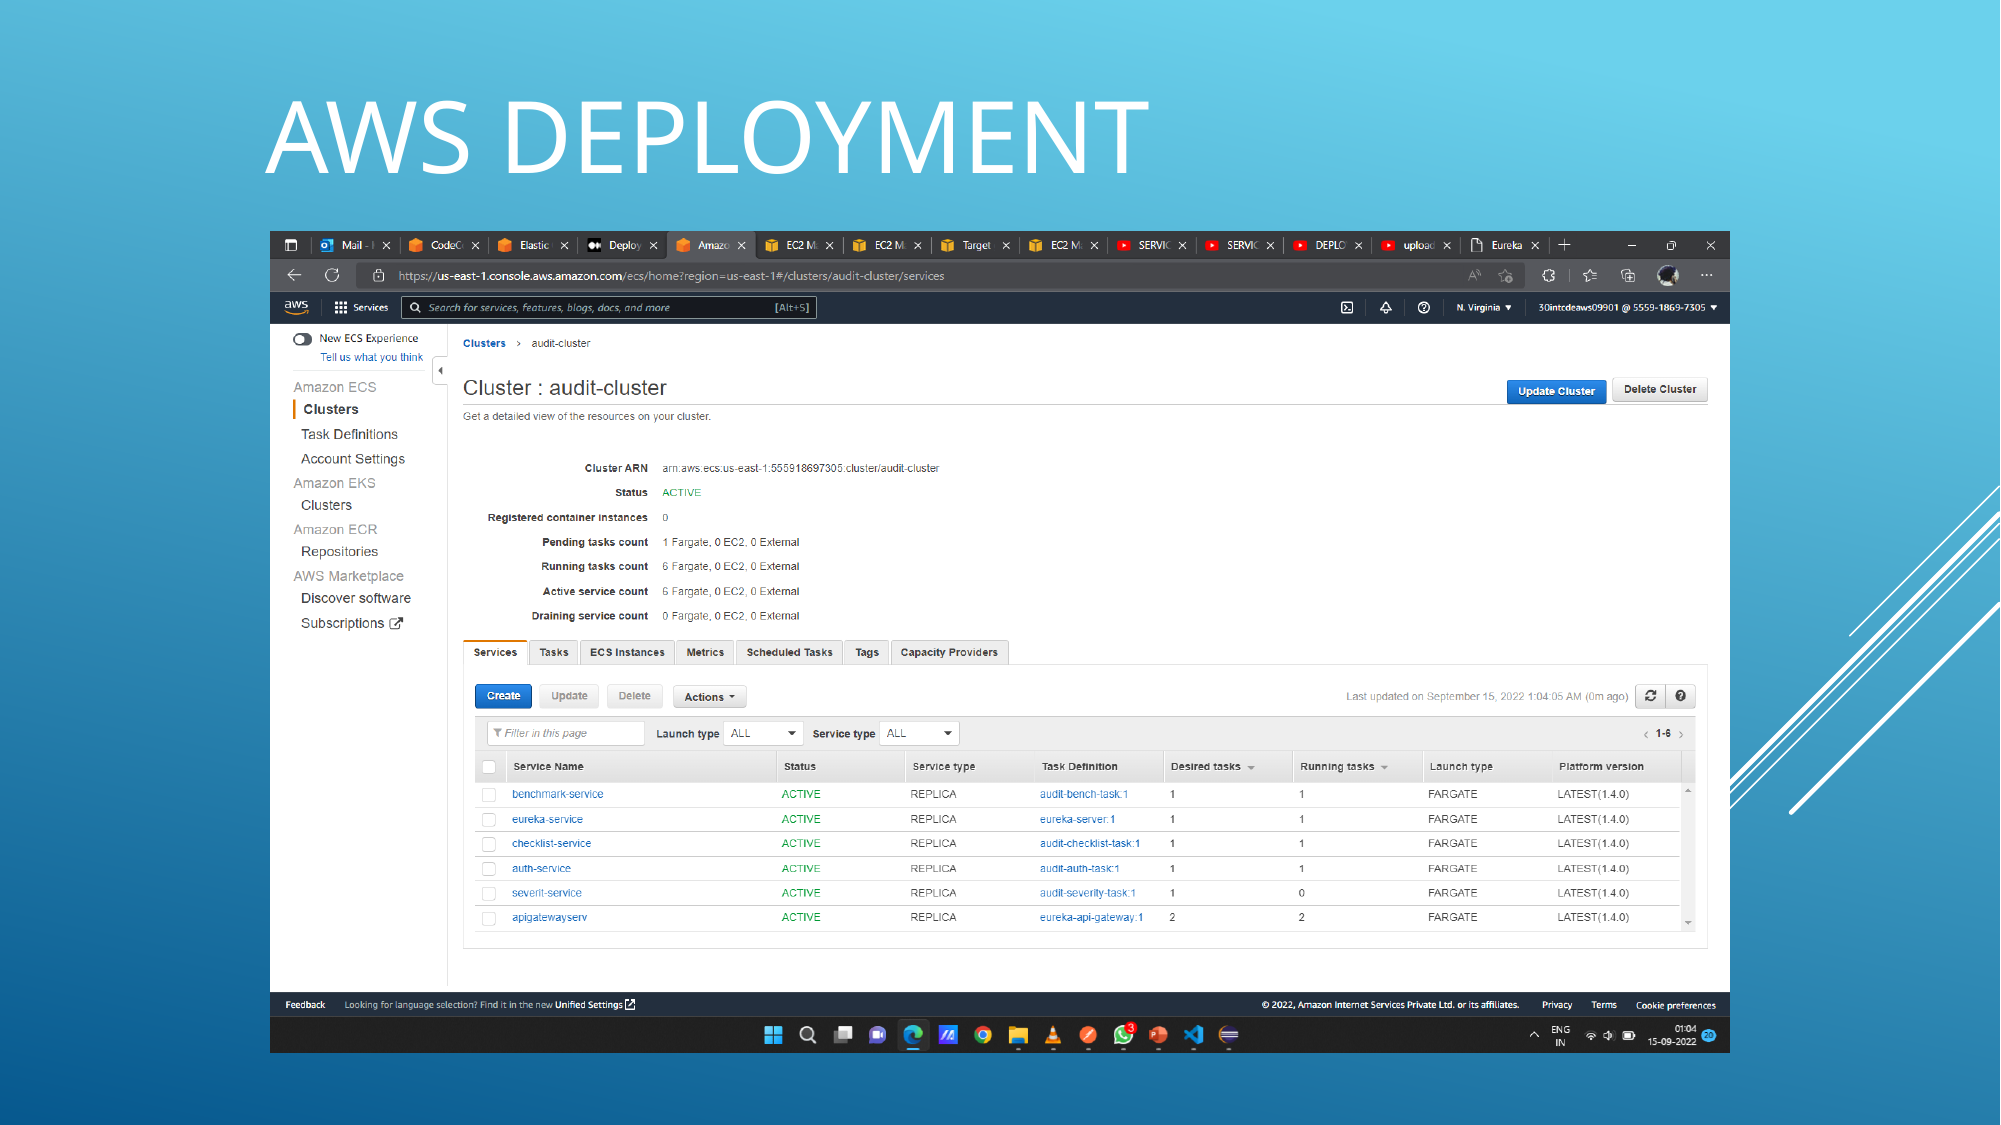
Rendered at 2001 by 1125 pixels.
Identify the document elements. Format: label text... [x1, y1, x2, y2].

picture [270, 231, 1730, 1053]
title AWS DEPLOYMENT [28, 21, 1388, 202]
